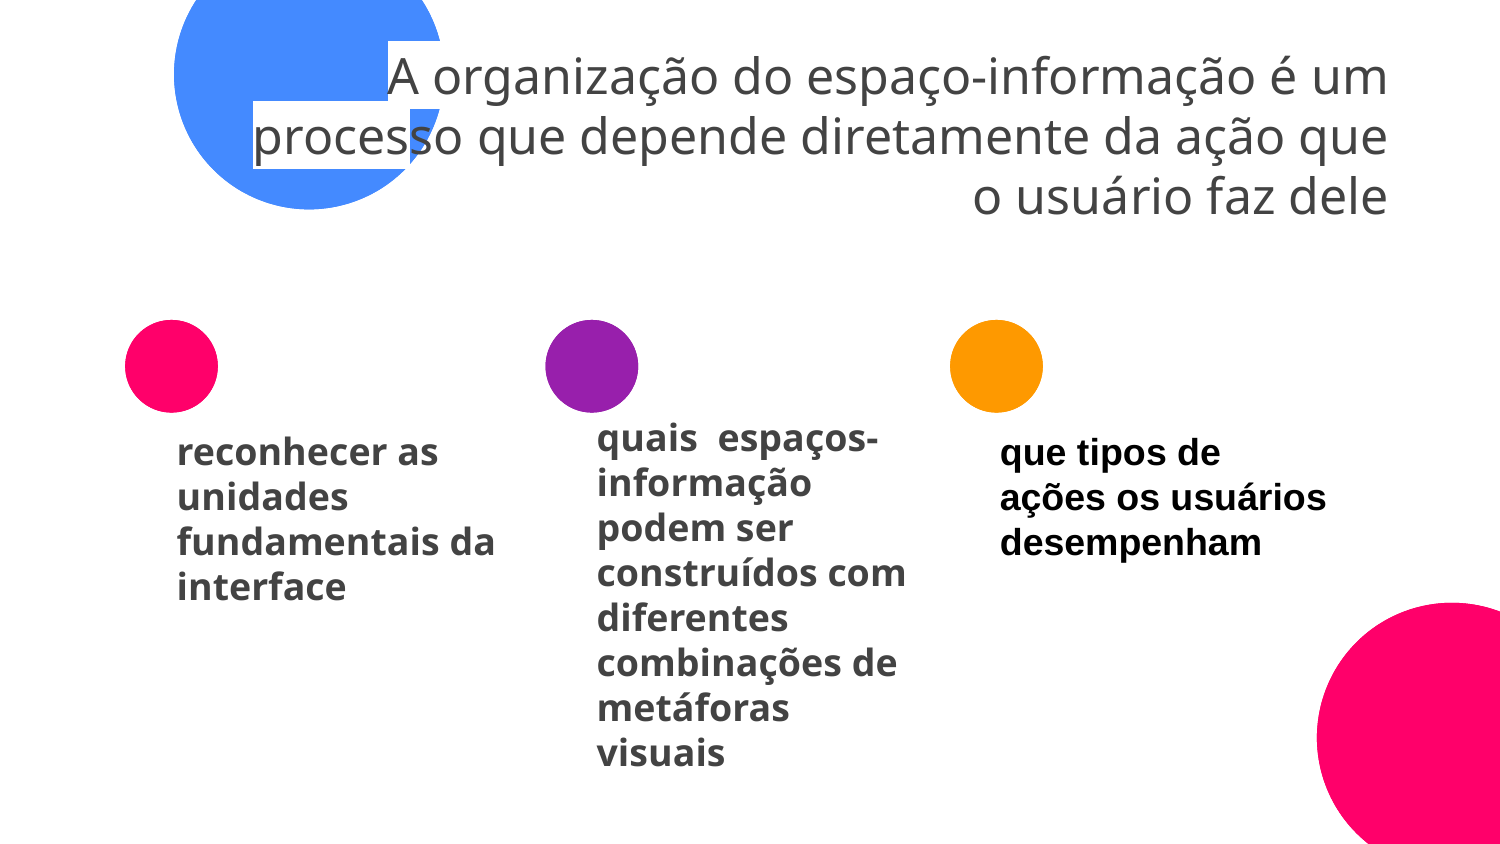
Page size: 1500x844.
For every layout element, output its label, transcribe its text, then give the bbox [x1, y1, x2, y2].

text_box [1316, 602, 1500, 844]
subtitle que tipos de ações os usuários desempenham [984, 412, 1345, 505]
text_box [950, 319, 1043, 412]
text_box [174, 0, 440, 210]
text_box [125, 319, 218, 412]
subtitle reconhecer as unidades fundamentais da interface [161, 412, 521, 505]
title A organização do espaço-informação é um processo que depende diretamente da ação que o usuário faz dele [207, 29, 1404, 109]
text_box [545, 319, 639, 412]
subtitle quais espaços-informação podem ser construídos com diferentes combinações de metáforas visuais [581, 398, 941, 491]
